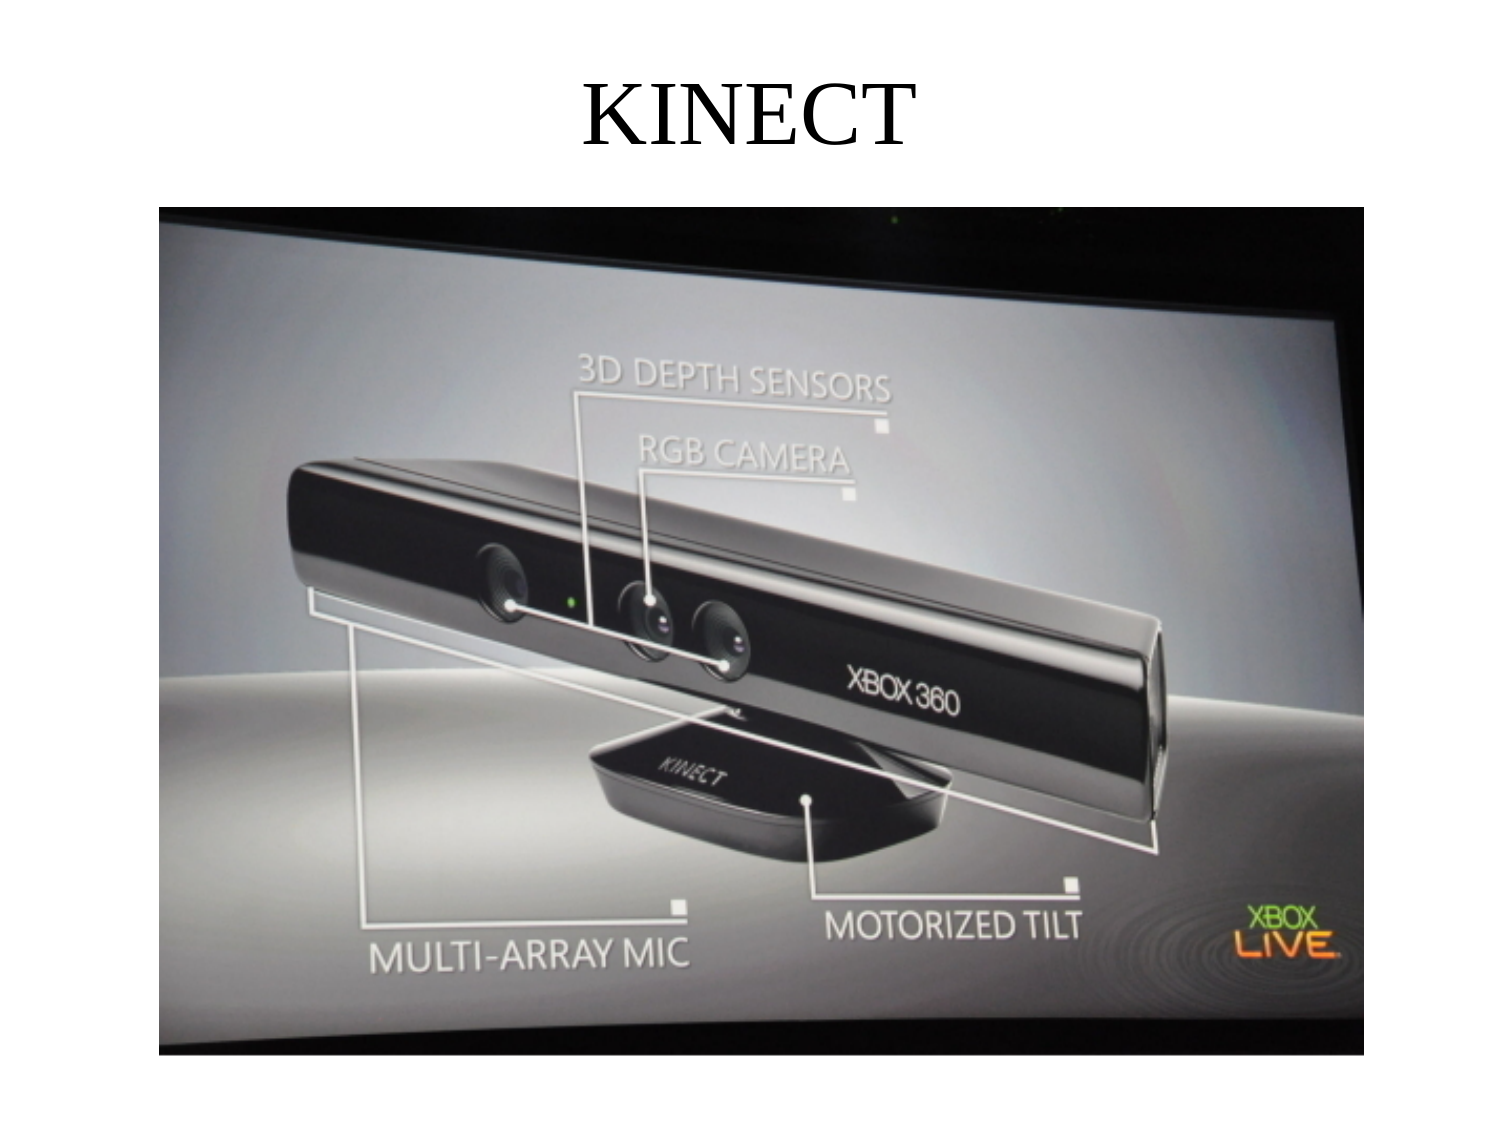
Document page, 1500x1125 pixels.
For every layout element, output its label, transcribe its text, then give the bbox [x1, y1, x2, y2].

picture [159, 207, 1365, 1059]
title KINECT [75, 45, 1425, 233]
